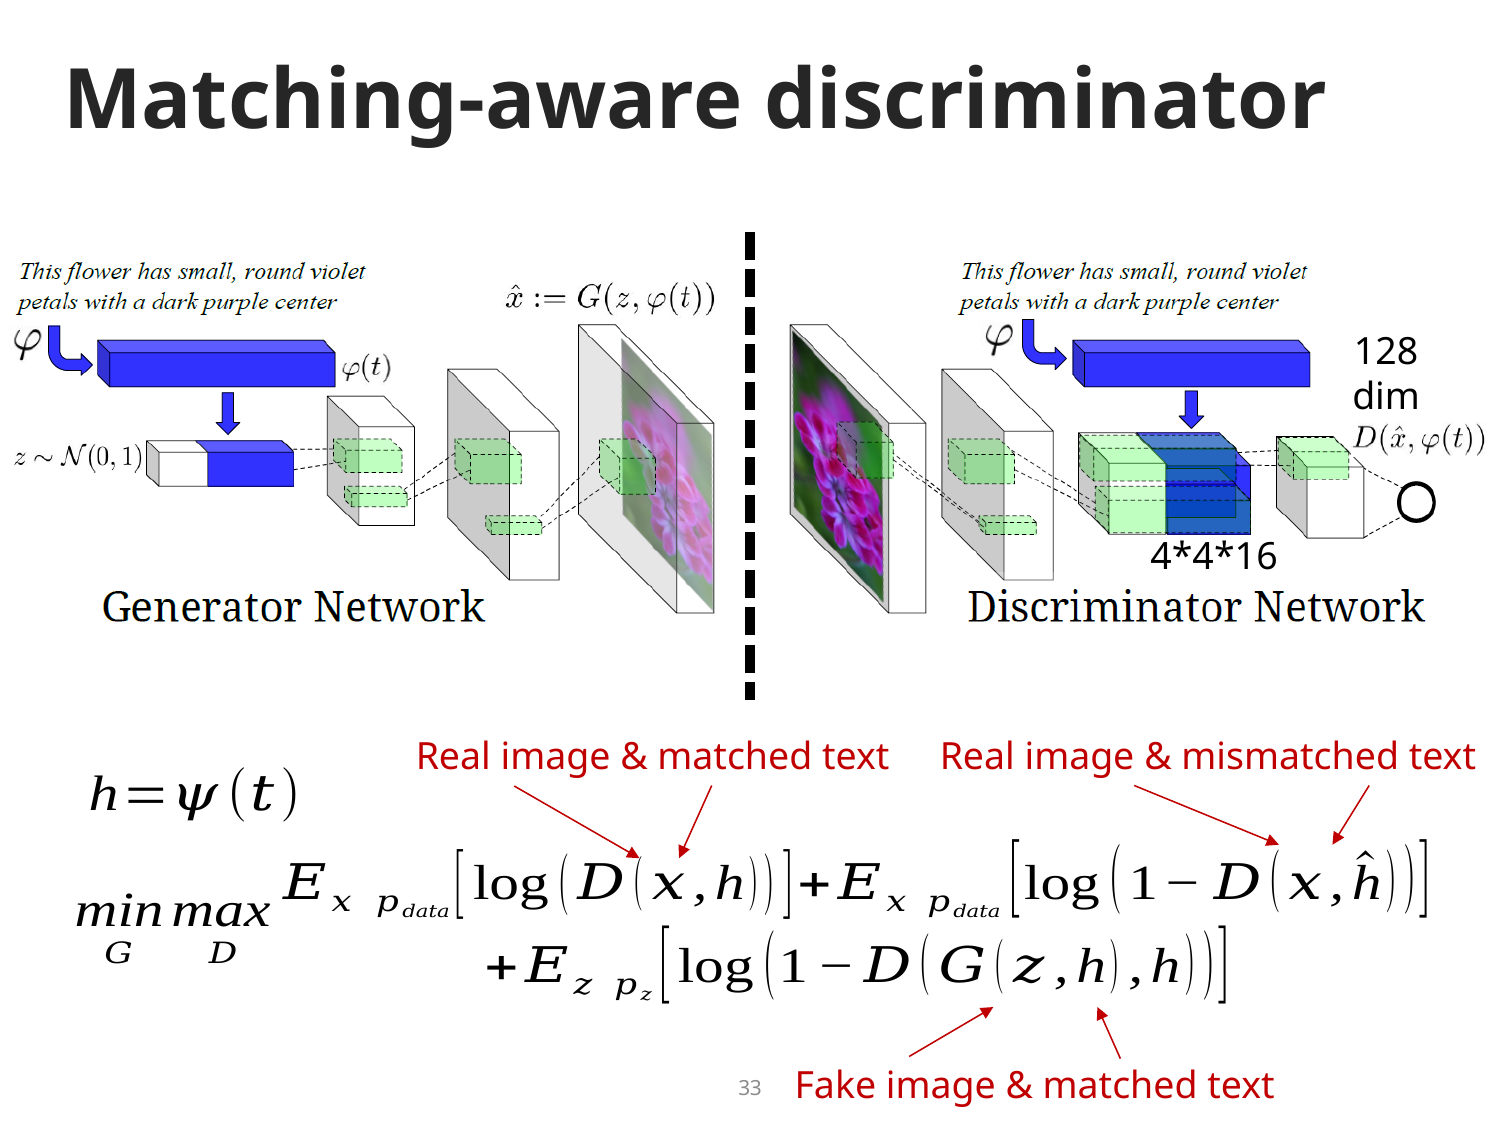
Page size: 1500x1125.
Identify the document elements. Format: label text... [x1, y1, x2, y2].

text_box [1133, 785, 1280, 845]
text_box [908, 1006, 994, 1057]
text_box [1097, 1006, 1121, 1059]
slide_number 33 [575, 1058, 925, 1119]
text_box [0, 231, 1500, 701]
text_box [1332, 785, 1370, 845]
text_box Fake image & matched text [779, 1053, 1307, 1113]
text_box Real image & matched text [401, 724, 924, 785]
text_box Real image & mismatched text [924, 724, 1500, 785]
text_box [678, 785, 712, 859]
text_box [514, 785, 640, 859]
title Matching-aware discriminator [48, 41, 1456, 149]
